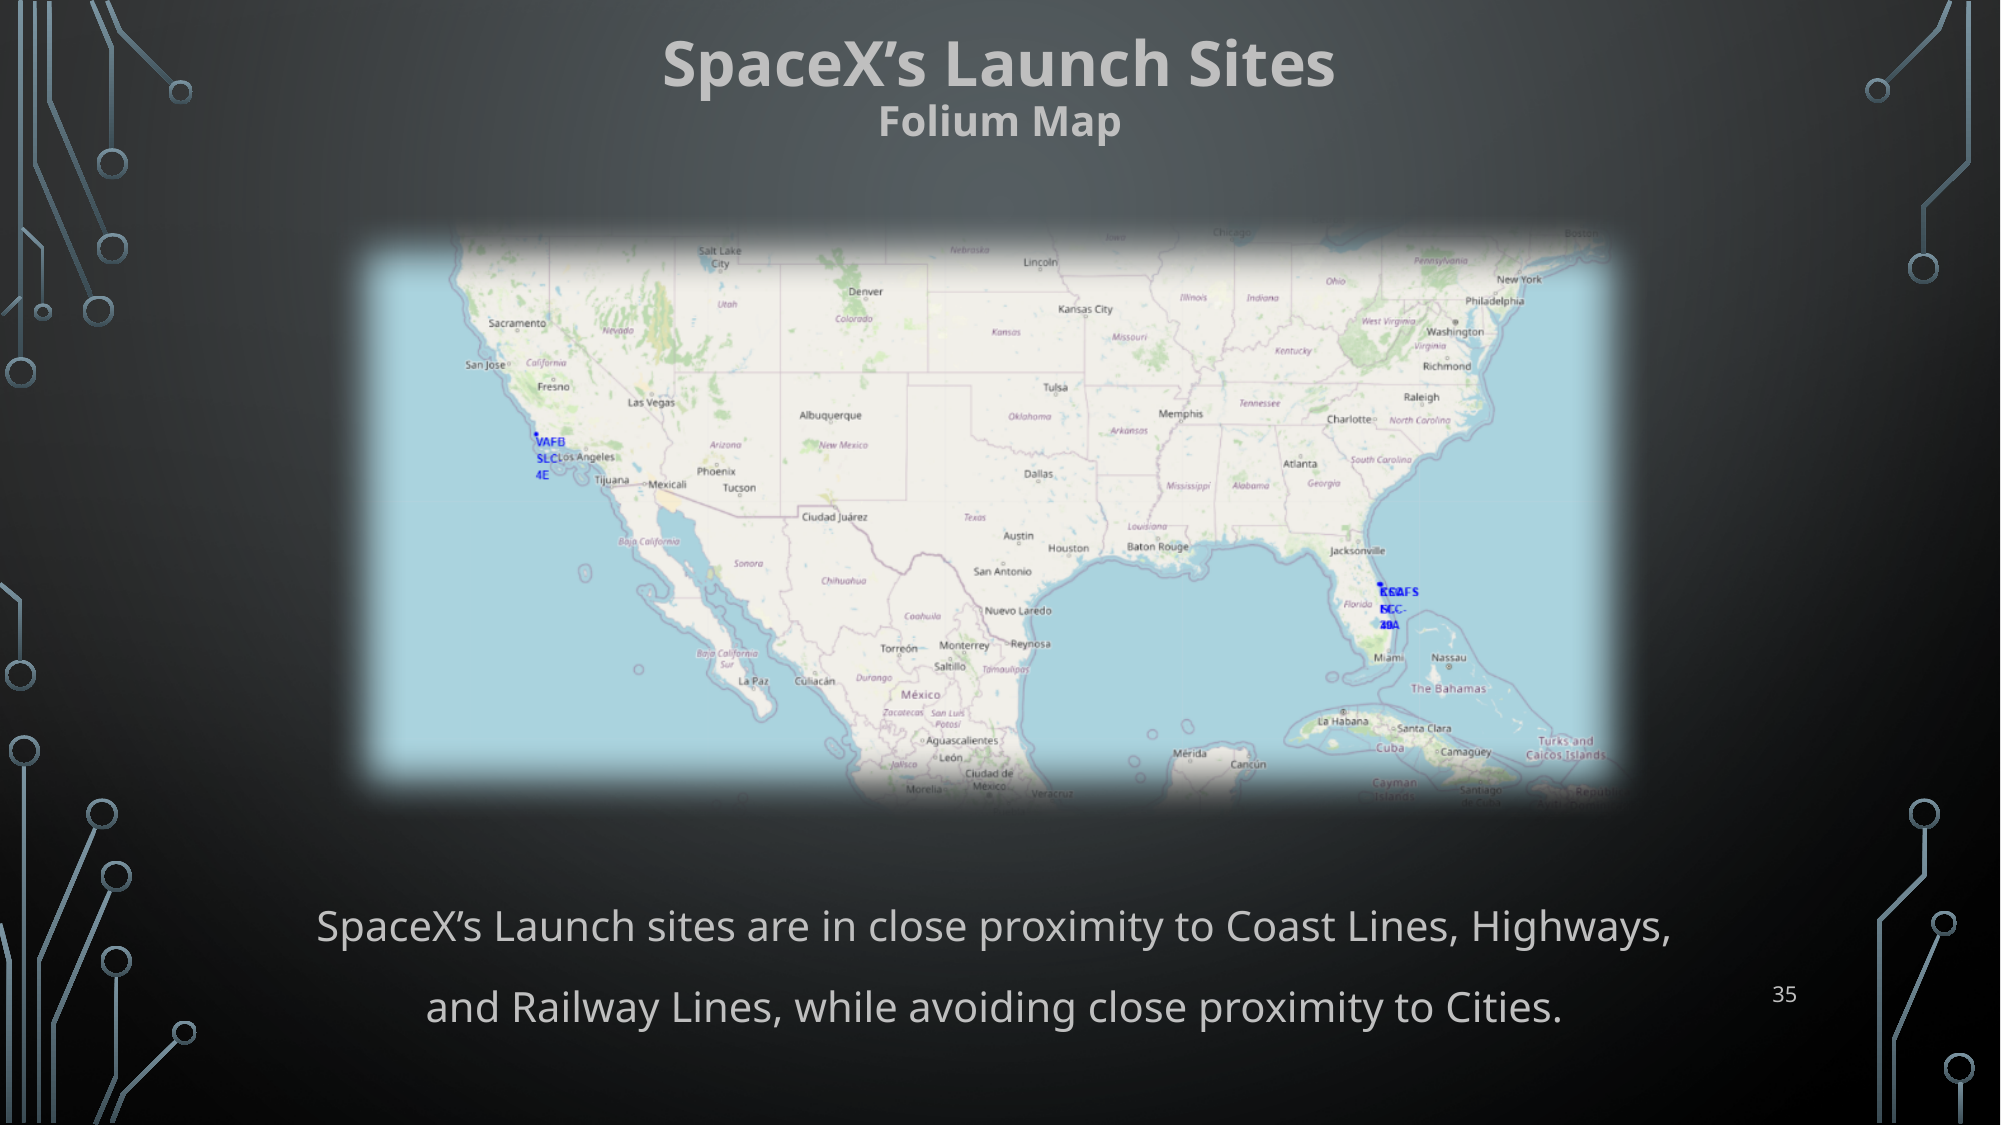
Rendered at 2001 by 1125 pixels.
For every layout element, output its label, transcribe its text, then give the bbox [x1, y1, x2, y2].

list SpaceX’s Launch sites are in close proximity to Coast Lines, Highways, and Railway Lines, while avoiding close proximity to Cities. [0, 796, 2000, 1125]
picture [327, 213, 1651, 823]
text_box SpaceX’s Launch Sites Folium Map [0, 0, 2000, 179]
